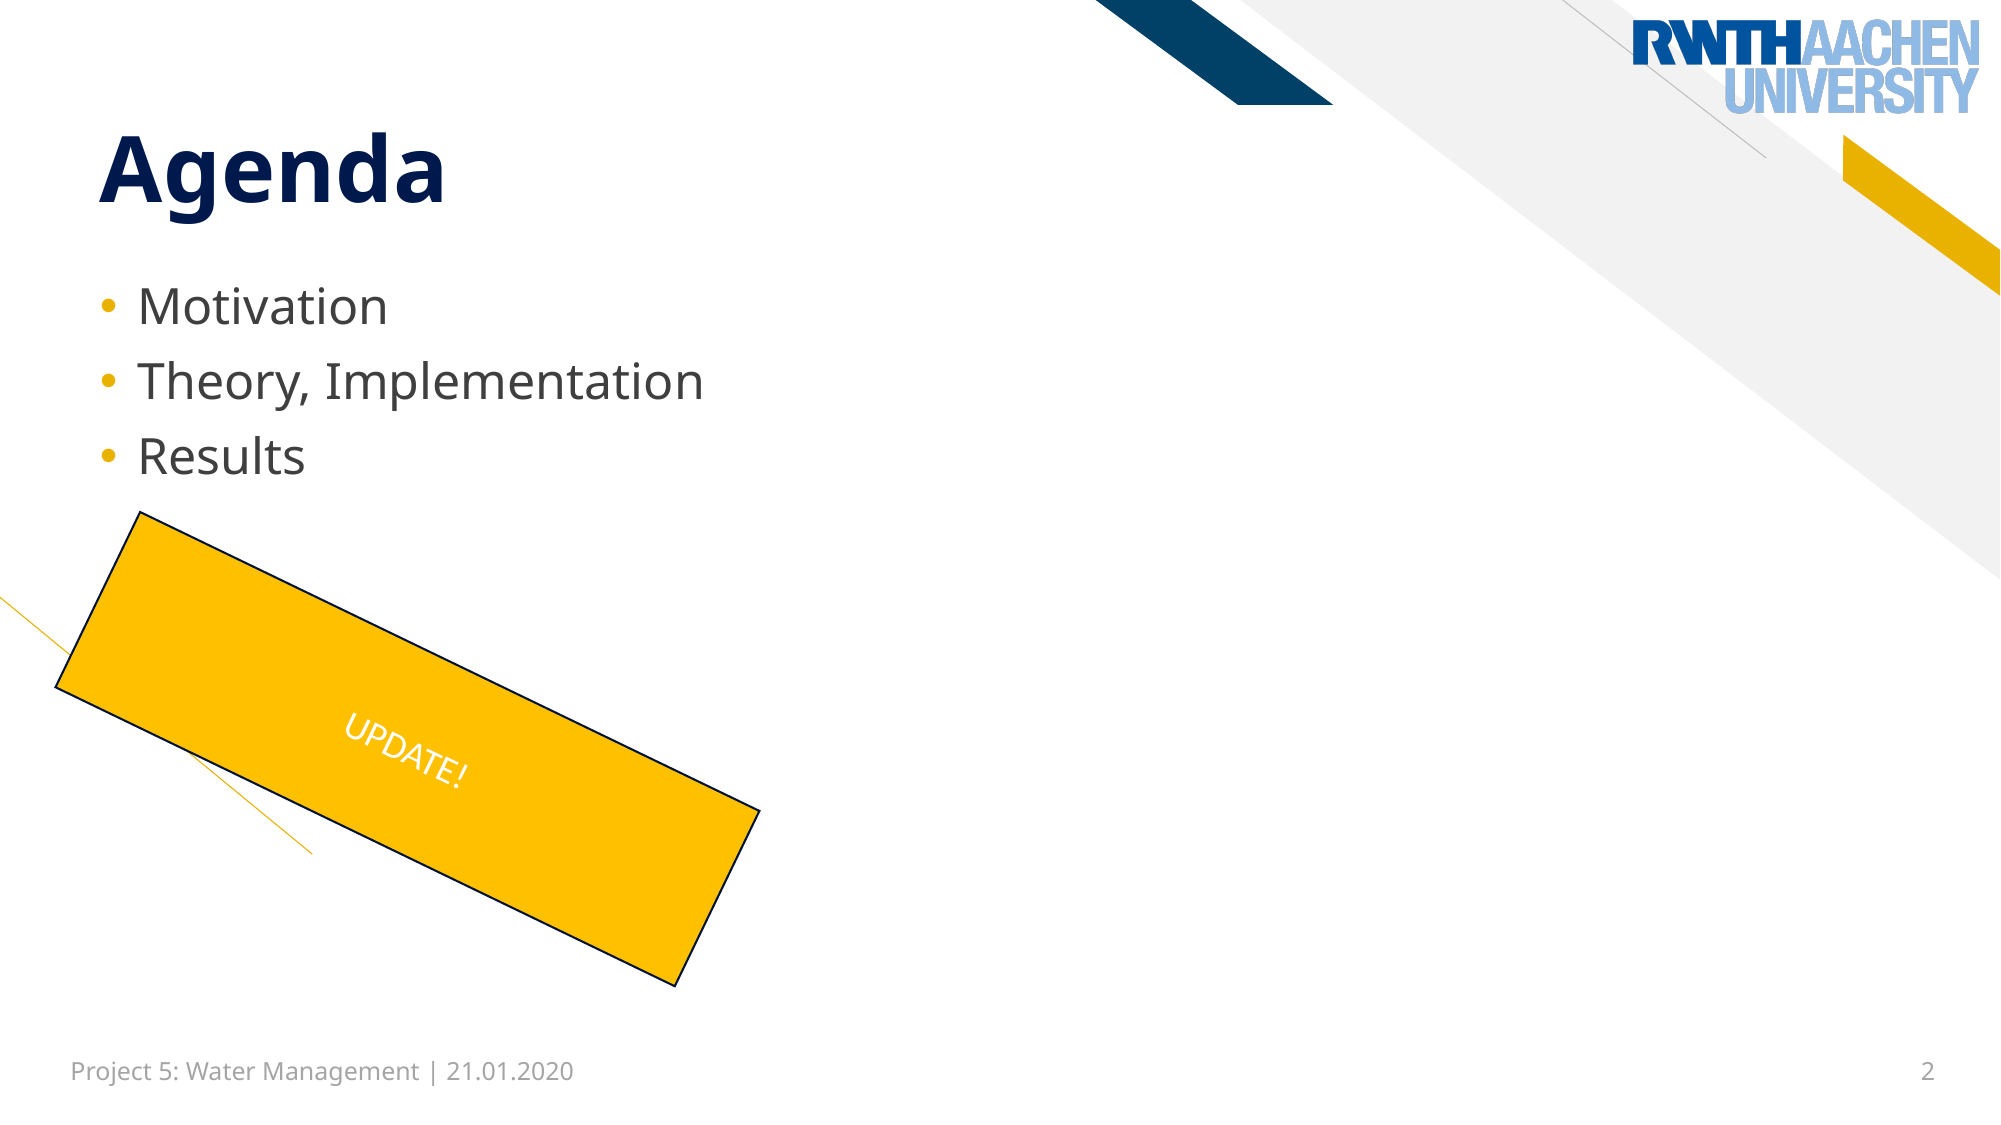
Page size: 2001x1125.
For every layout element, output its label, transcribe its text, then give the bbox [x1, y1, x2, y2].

text_box UPDATE! [54, 510, 761, 988]
slide_number 1 [1828, 1042, 1950, 1103]
picture [1632, 19, 1980, 114]
list Motivation Theory, Implementation Results [85, 274, 1863, 1014]
title Agenda [85, 34, 1453, 223]
footer Project 5: Water Management | 21.01.2020 [55, 1042, 731, 1103]
